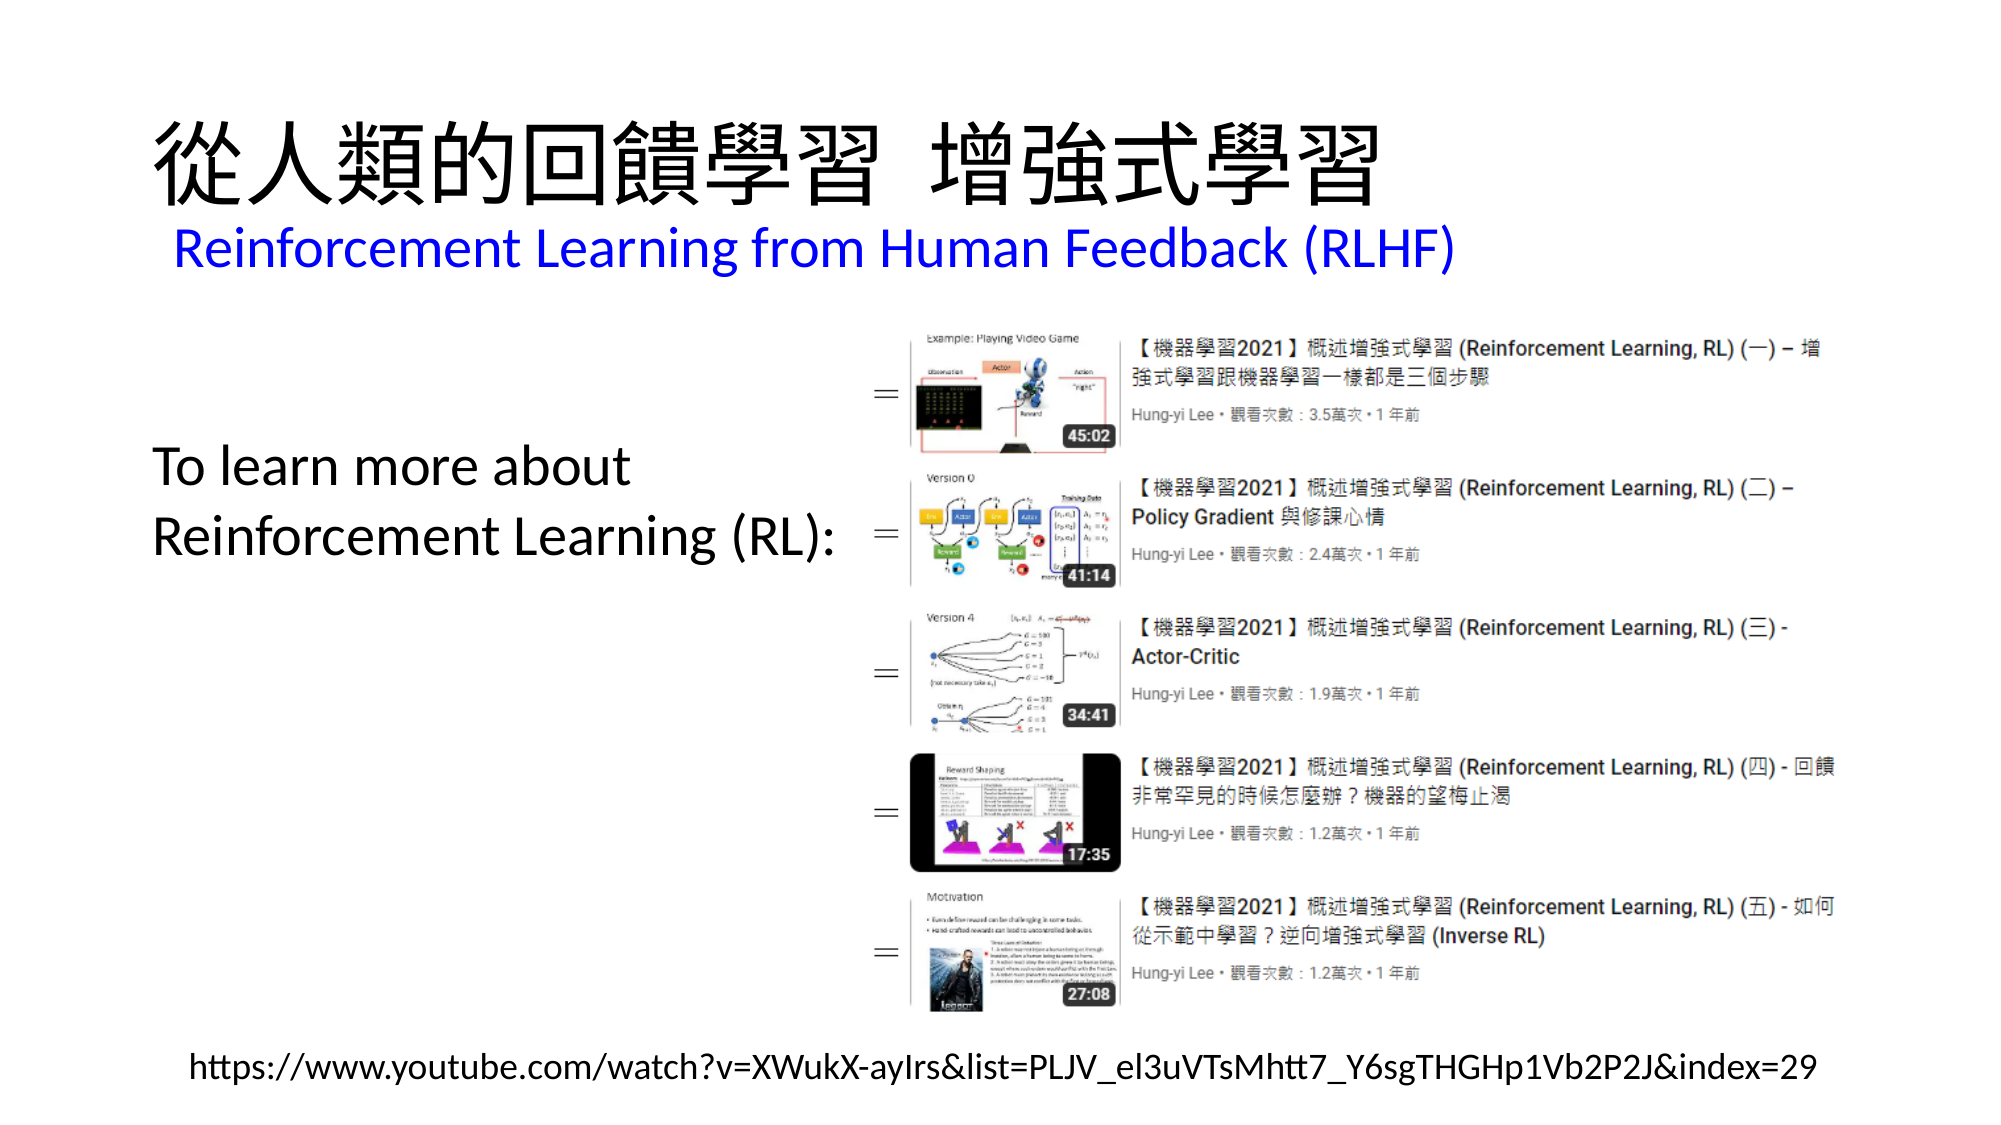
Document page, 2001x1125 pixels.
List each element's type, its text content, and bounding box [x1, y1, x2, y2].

picture [868, 323, 1863, 1021]
text_box https://www.youtube.com/watch?v=XWukX-ayIrs&list=PLJV_el3uVTsMhtt7_Y6sgTHGHp1Vb2P2J&index=29 [174, 1034, 1863, 1095]
text_box Reinforcement Learning from Human Feedback (RLHF) [159, 202, 1989, 287]
text_box To learn more about Reinforcement Learning (RL): [137, 419, 858, 575]
